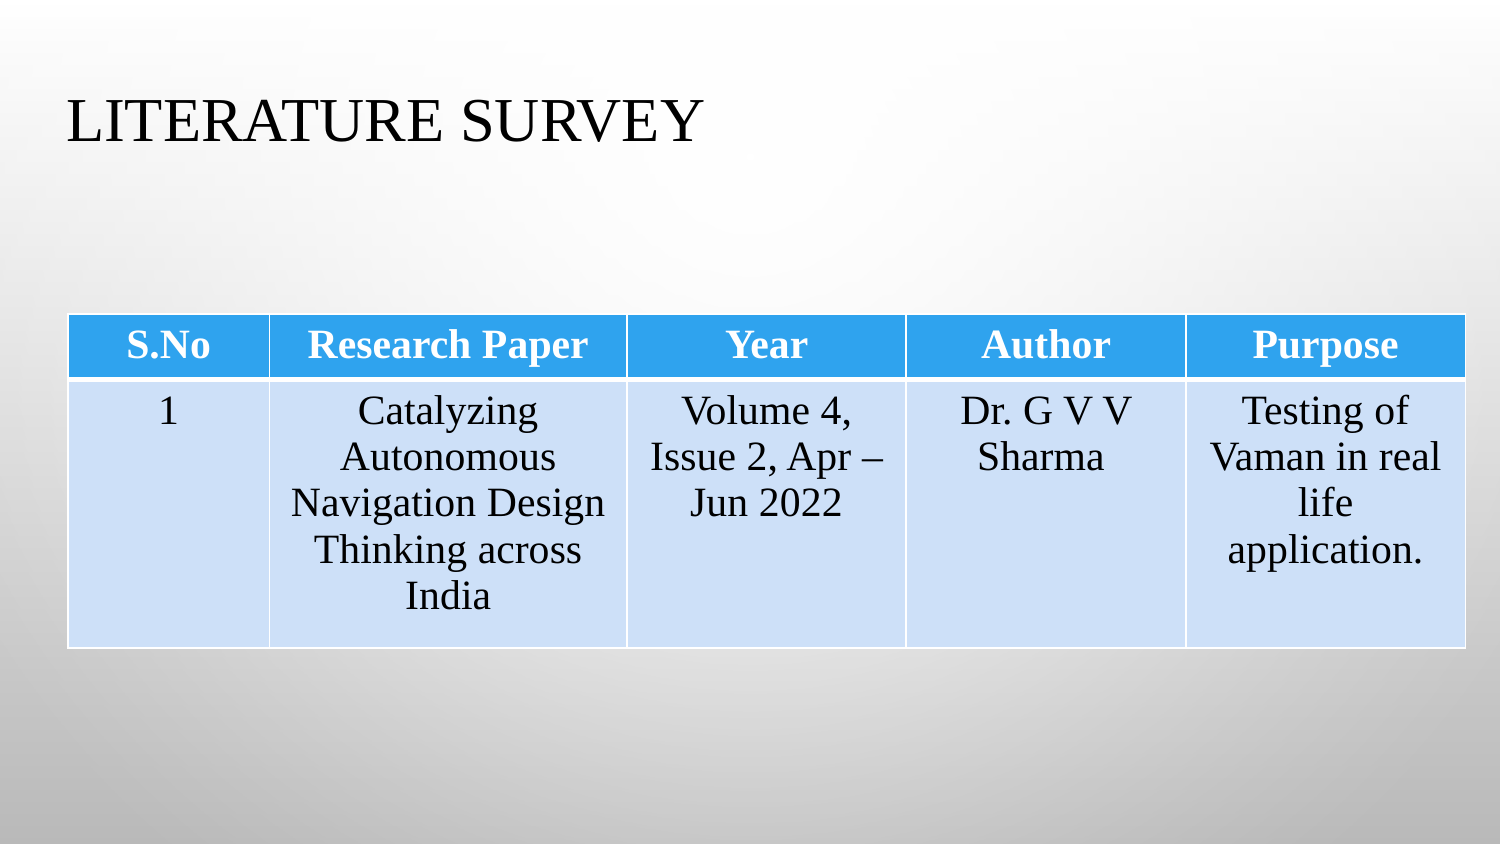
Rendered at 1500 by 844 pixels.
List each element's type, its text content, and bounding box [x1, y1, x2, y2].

picture [0, 0, 1500, 844]
table_header Author [907, 315, 1185, 377]
table_header S.No [69, 315, 269, 377]
table_header Purpose [1187, 315, 1465, 377]
table_header Research Paper [270, 315, 626, 377]
table_cell Volume 4, Issue 2, Apr –Jun 2022 [628, 382, 905, 647]
table_cell 1 [69, 382, 269, 647]
table_cell Testing of Vaman in real life application. [1187, 382, 1465, 647]
table_cell Dr. G V V Sharma [907, 382, 1185, 647]
table_cell Catalyzing Autonomous Navigation Design Thinking across India [270, 382, 626, 647]
table_header Year [628, 315, 905, 377]
title Literature survey [51, 72, 1449, 167]
